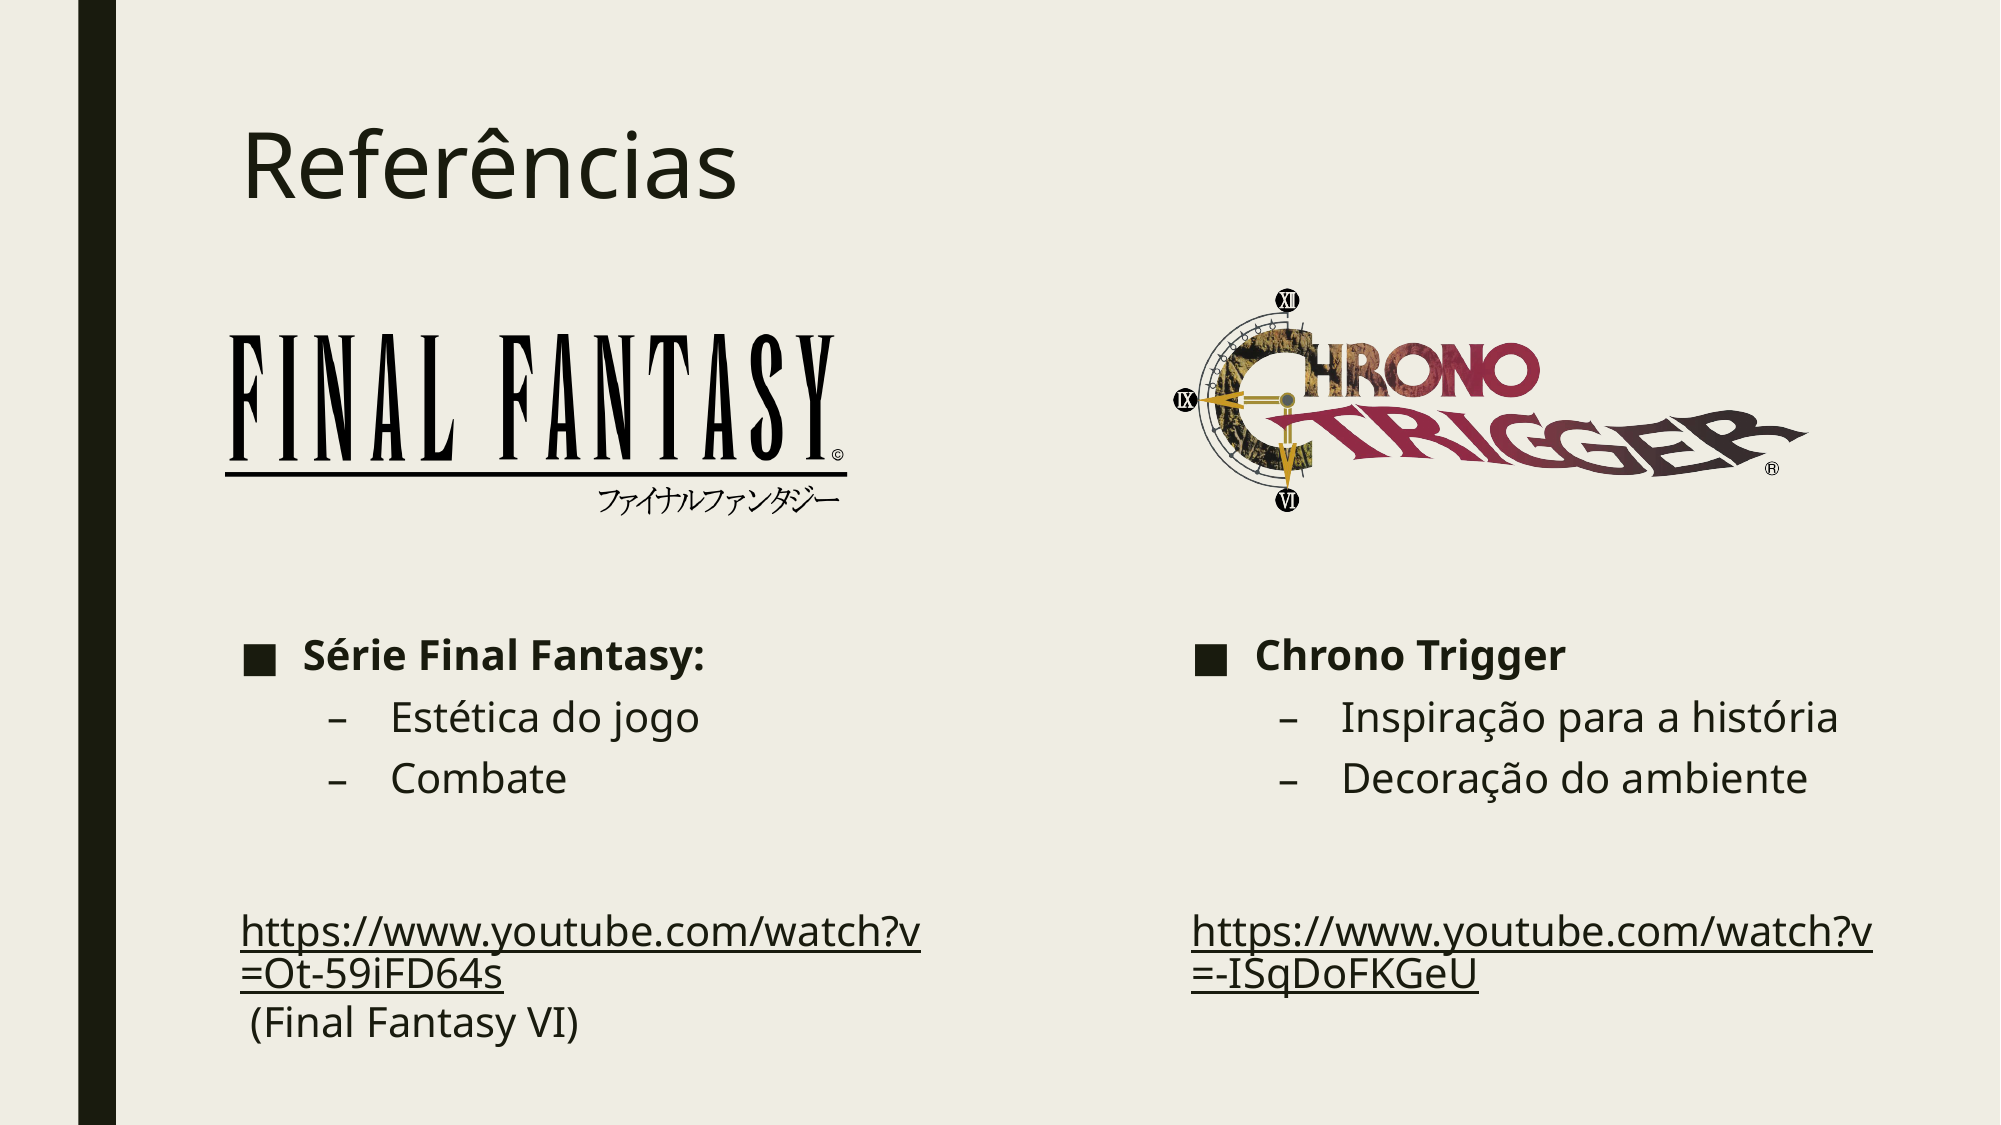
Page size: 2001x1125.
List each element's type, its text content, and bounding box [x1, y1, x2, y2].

list Chrono Trigger Inspiração para a história Decoração do ambiente https://www.youtube.com/watch?v=-ISqDoFKGeU [1176, 625, 1907, 1125]
picture [224, 334, 848, 516]
title Referências [225, 112, 1800, 357]
picture [1151, 244, 1831, 627]
list Série Final Fantasy: Estética do jogo Combate https://www.youtube.com/watch?v=Ot-59iFD64s (Final Fantasy VI) [225, 625, 955, 1125]
